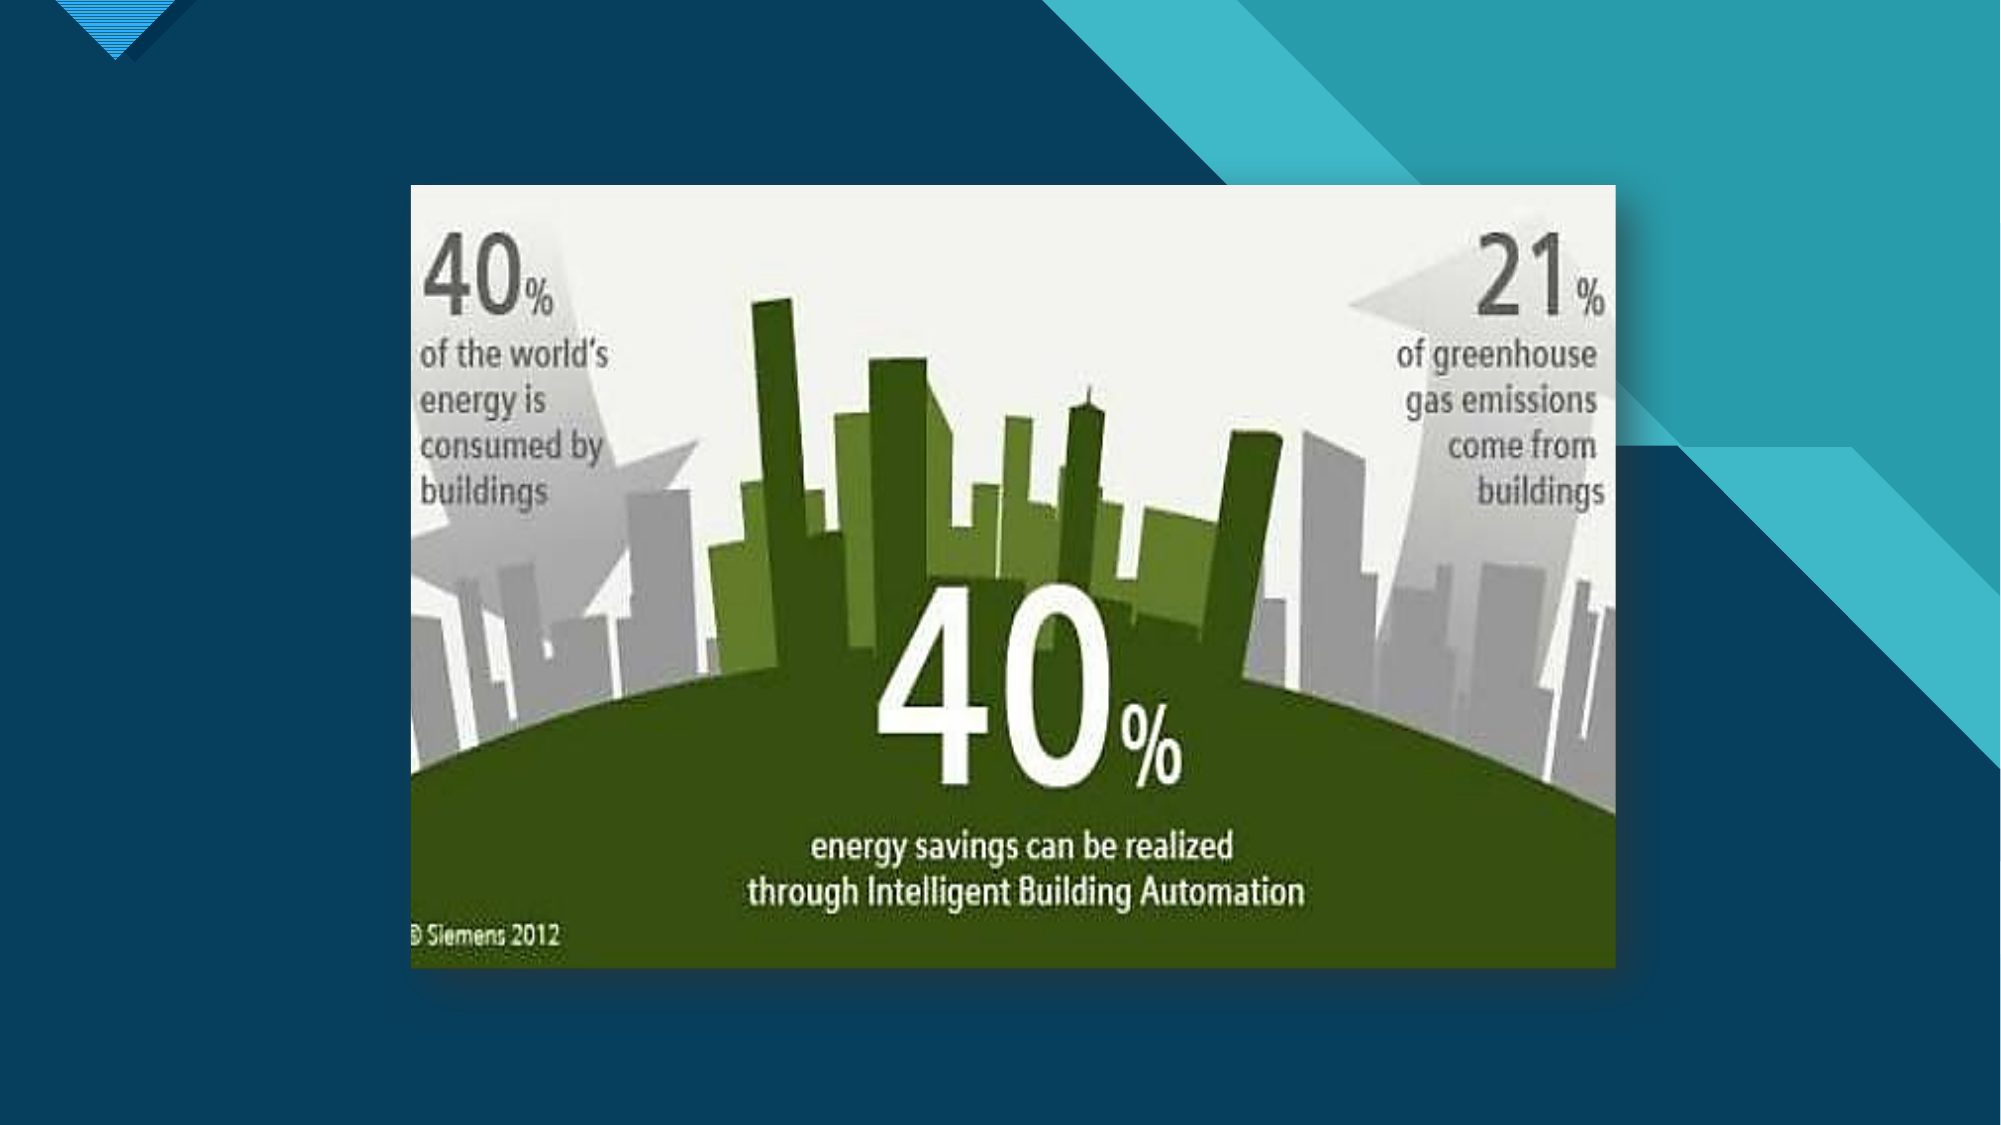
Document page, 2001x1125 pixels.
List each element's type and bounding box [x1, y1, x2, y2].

picture [410, 185, 1616, 969]
